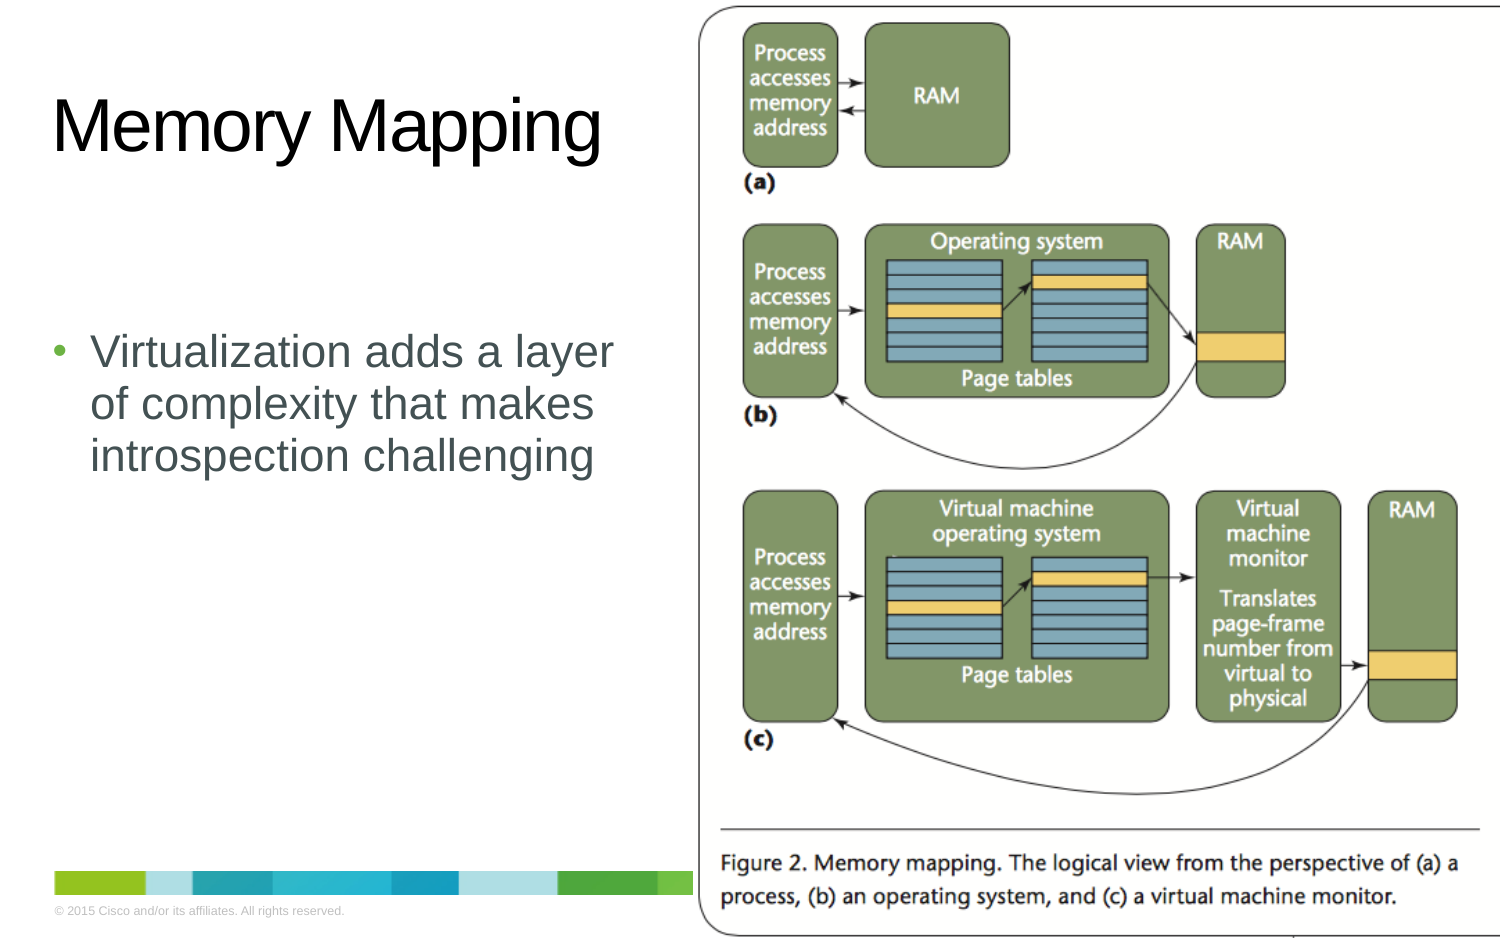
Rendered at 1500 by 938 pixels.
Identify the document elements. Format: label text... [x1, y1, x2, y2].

list Virtualization adds a layer of complexity that makes introspection challenging [37, 317, 646, 784]
title Memory Mapping [37, 59, 688, 174]
picture [54, 0, 1500, 938]
